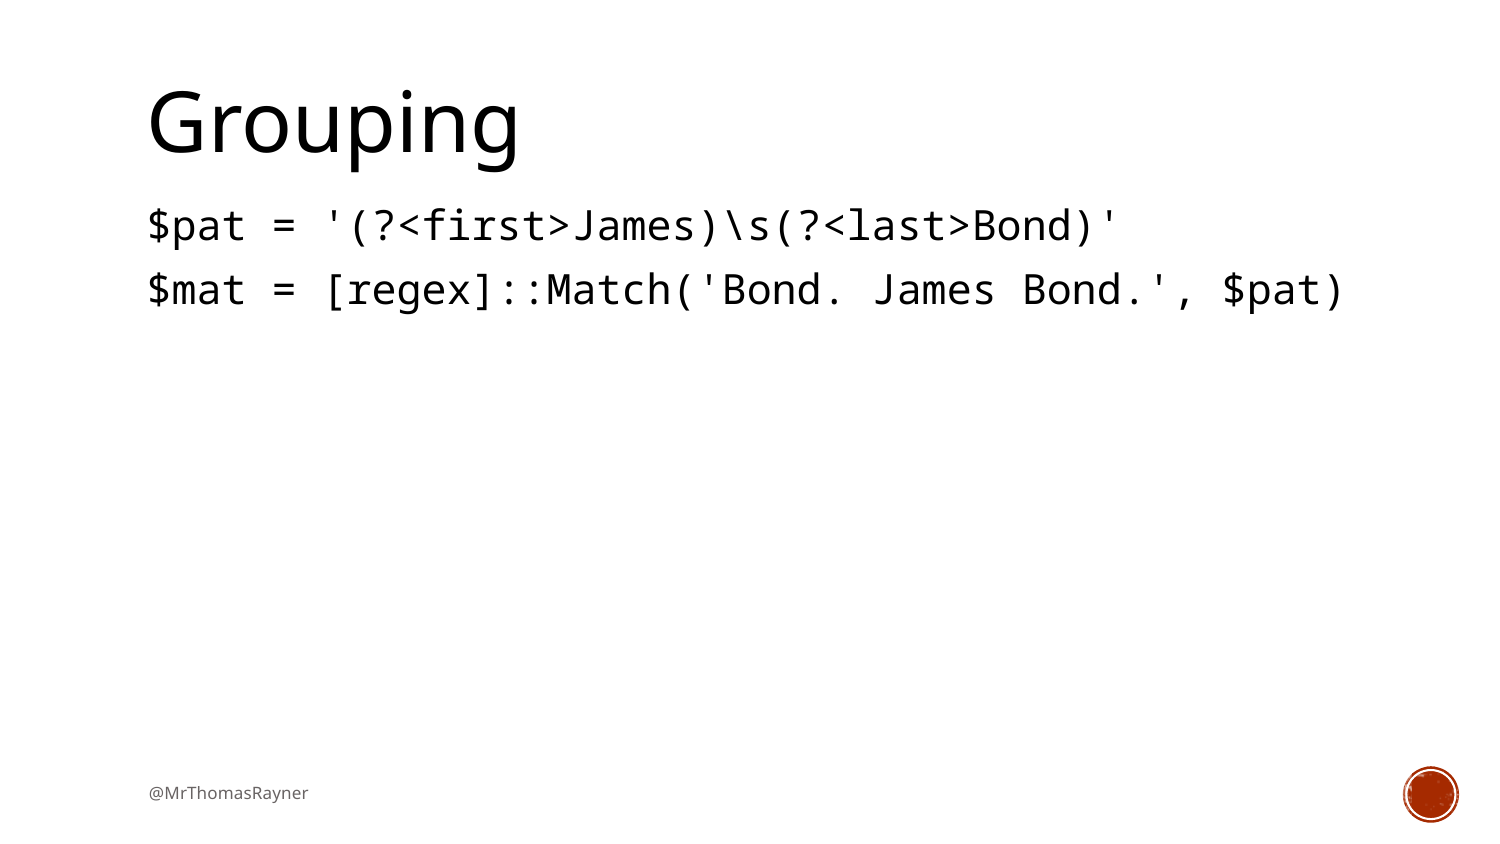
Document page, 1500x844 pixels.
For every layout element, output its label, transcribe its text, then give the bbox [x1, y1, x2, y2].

list $pat = '(?<first>James)\s(?<last>Bond)' $mat = [regex]::Match('Bond. James Bond.', $pat) [131, 196, 1370, 760]
footer @MrThomasRayner [133, 771, 913, 817]
title Grouping [131, 59, 1370, 192]
